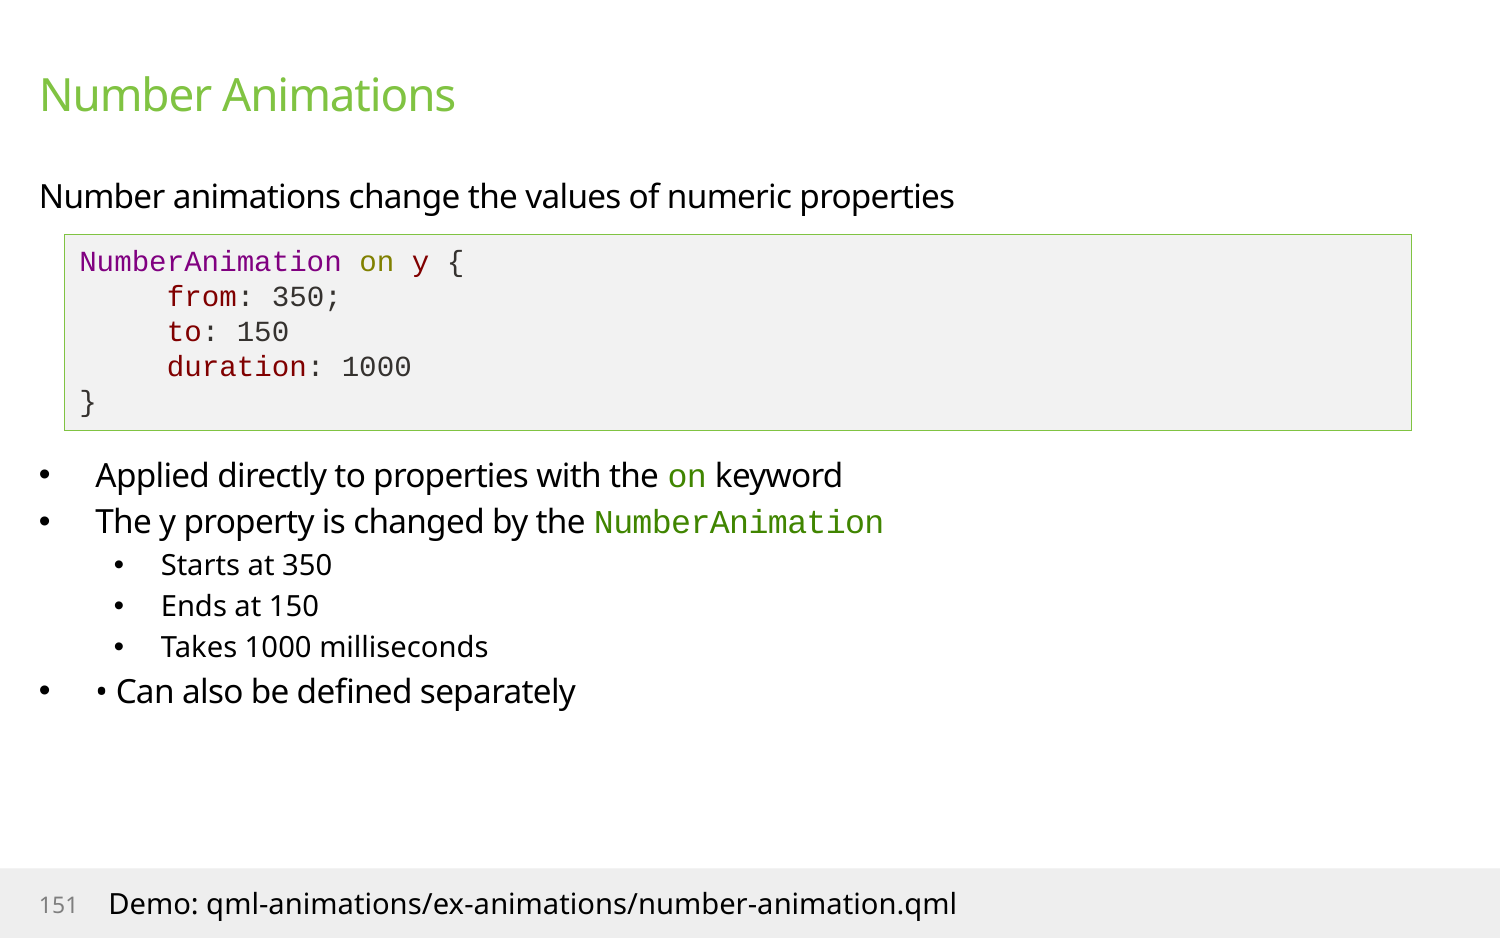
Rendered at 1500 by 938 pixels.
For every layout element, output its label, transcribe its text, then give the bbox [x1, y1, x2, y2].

slide_number 151 [39, 892, 93, 921]
text_box Demo: qml-animations/ex-animations/number-animation.qml [93, 884, 1315, 928]
text_box NumberAnimation on y { from: 350; to: 150 duration: 1000 } [64, 234, 1412, 431]
title Number Animations [39, 66, 1052, 174]
list Number animations change the values of numeric properties Applied directly to properties with the on keyword The y property is changed by the NumberAnimation Starts at 350 Ends at 150 Takes 1000 milliseconds • Can also be defined separately [39, 174, 1272, 846]
